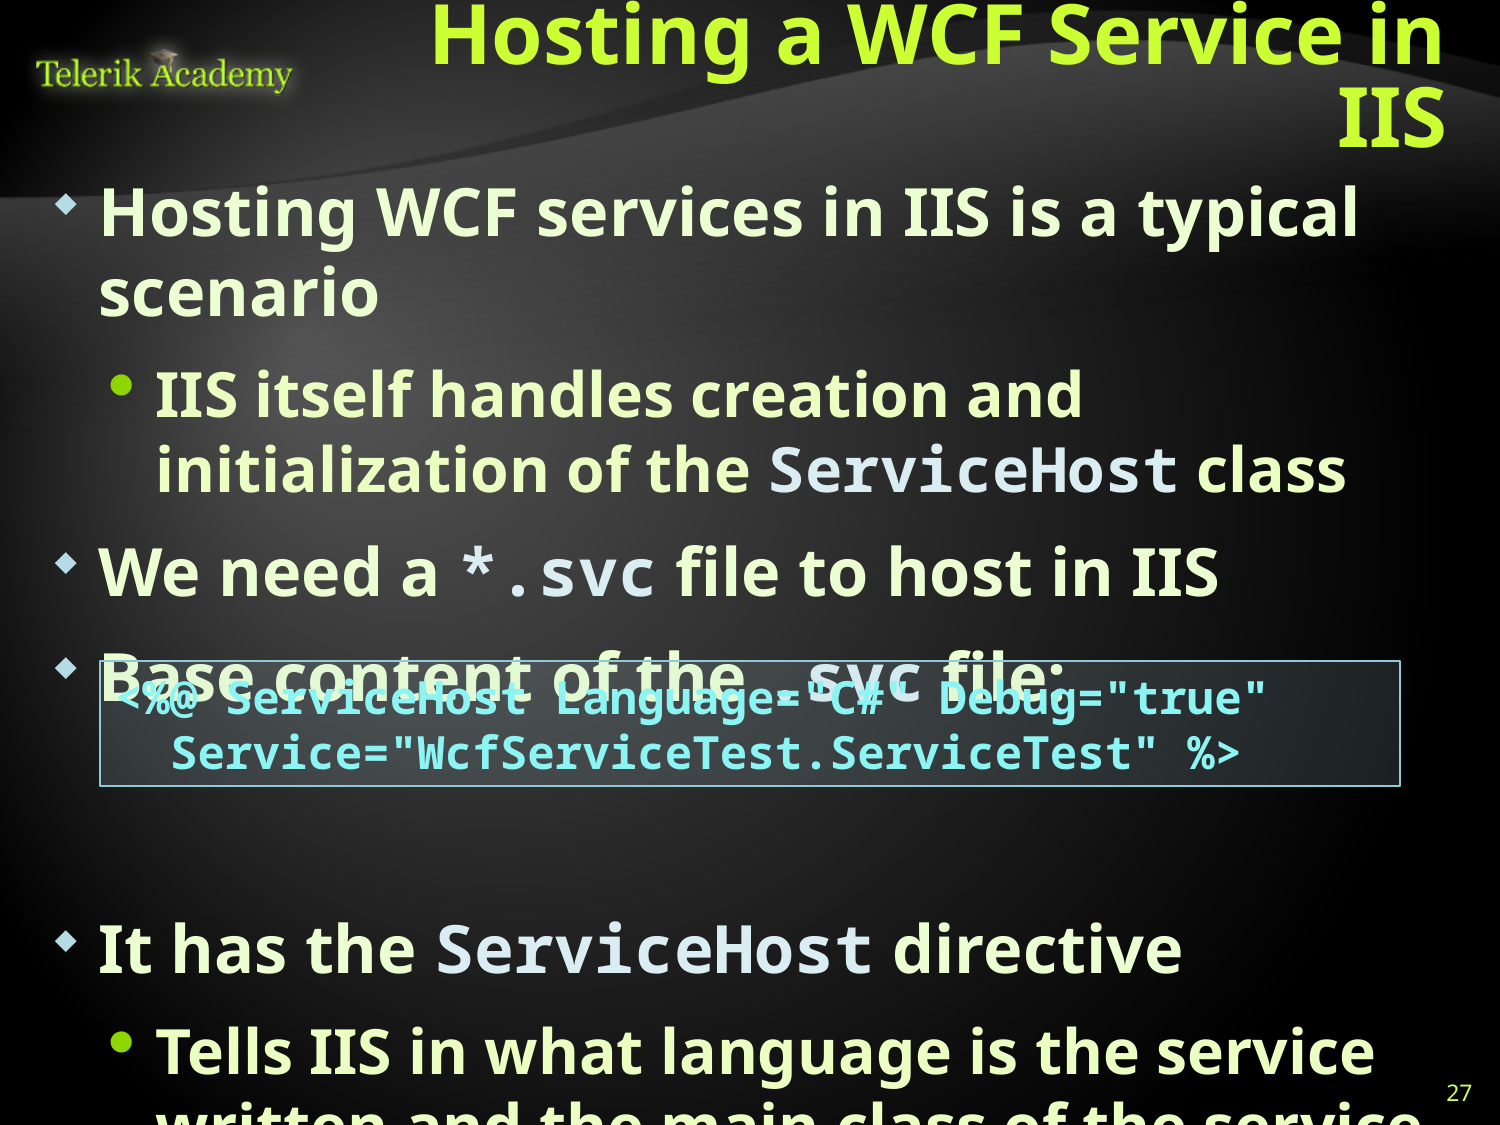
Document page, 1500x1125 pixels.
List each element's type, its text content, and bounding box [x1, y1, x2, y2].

list Hosting WCF services in IIS is a typical scenario IIS itself handles creation and initialization of the ServiceHost class We need a *.svc file to host in IIS Base content of the .svc file: It has the ServiceHost directive Tells IIS in what language is the service written and the main class of the service [37, 162, 1463, 1088]
picture [0, 0, 1500, 1125]
text_box <%@ ServiceHost Language="C#" Debug="true" Service="WcfServiceTest.ServiceTest" %> [100, 661, 1400, 786]
title Hosting a WCF Service in IIS [300, 12, 1463, 150]
slide_number 27 [1412, 1074, 1488, 1113]
